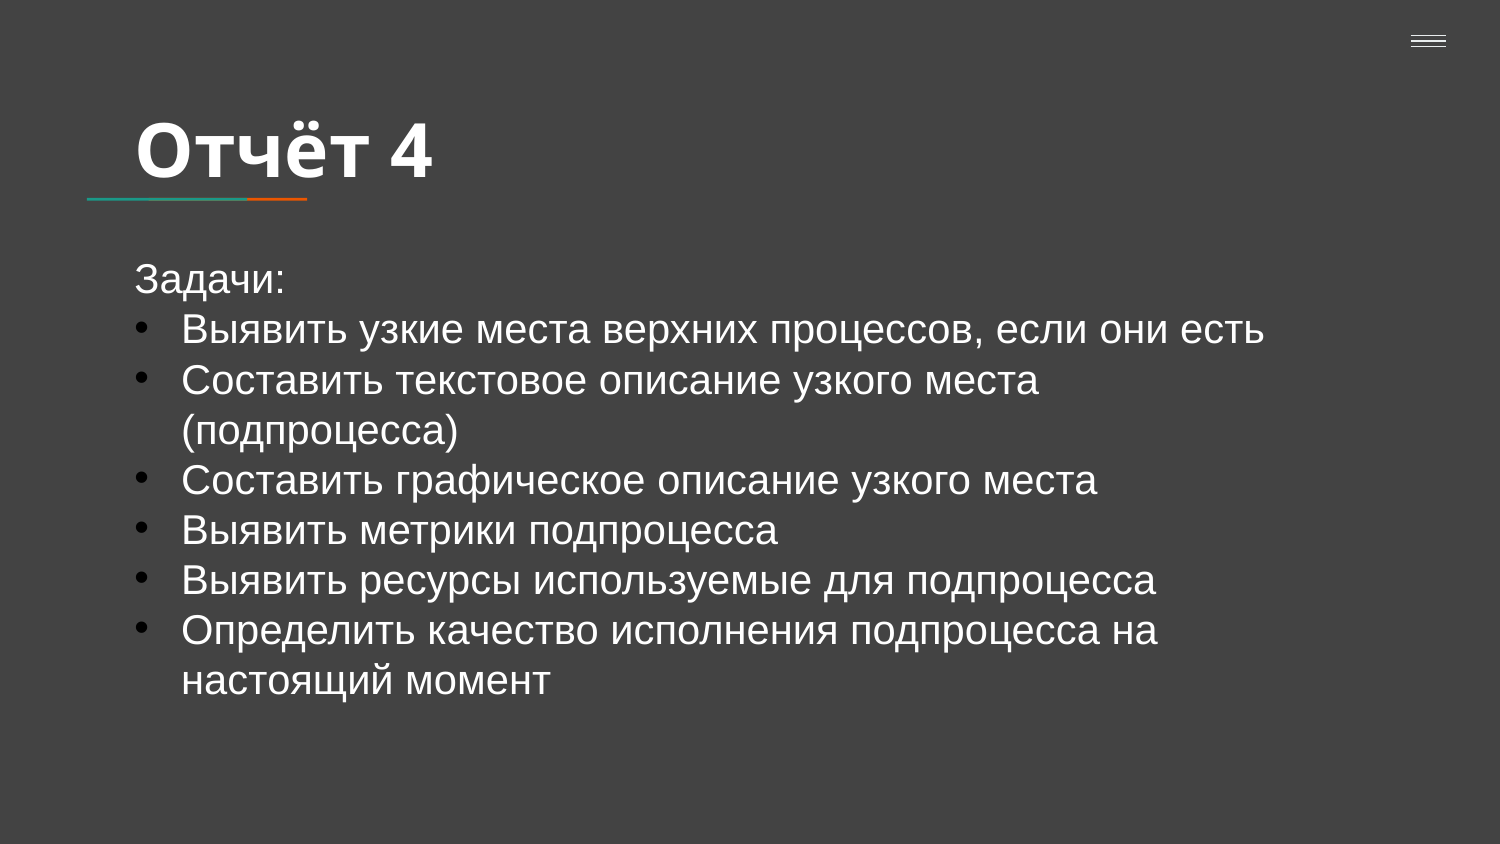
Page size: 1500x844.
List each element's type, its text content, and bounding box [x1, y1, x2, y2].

text_box Задачи: Выявить узкие места верхних процессов, если они есть Составить текстовое описание узкого места (подпроцесса) Составить графическое описание узкого места Выявить метрики подпроцесса Выявить ресурсы используемые для подпроцесса Определить качество исполнения подпроцесса на настоящий момент [119, 244, 1330, 710]
title Отчёт 4 [119, 87, 1270, 195]
